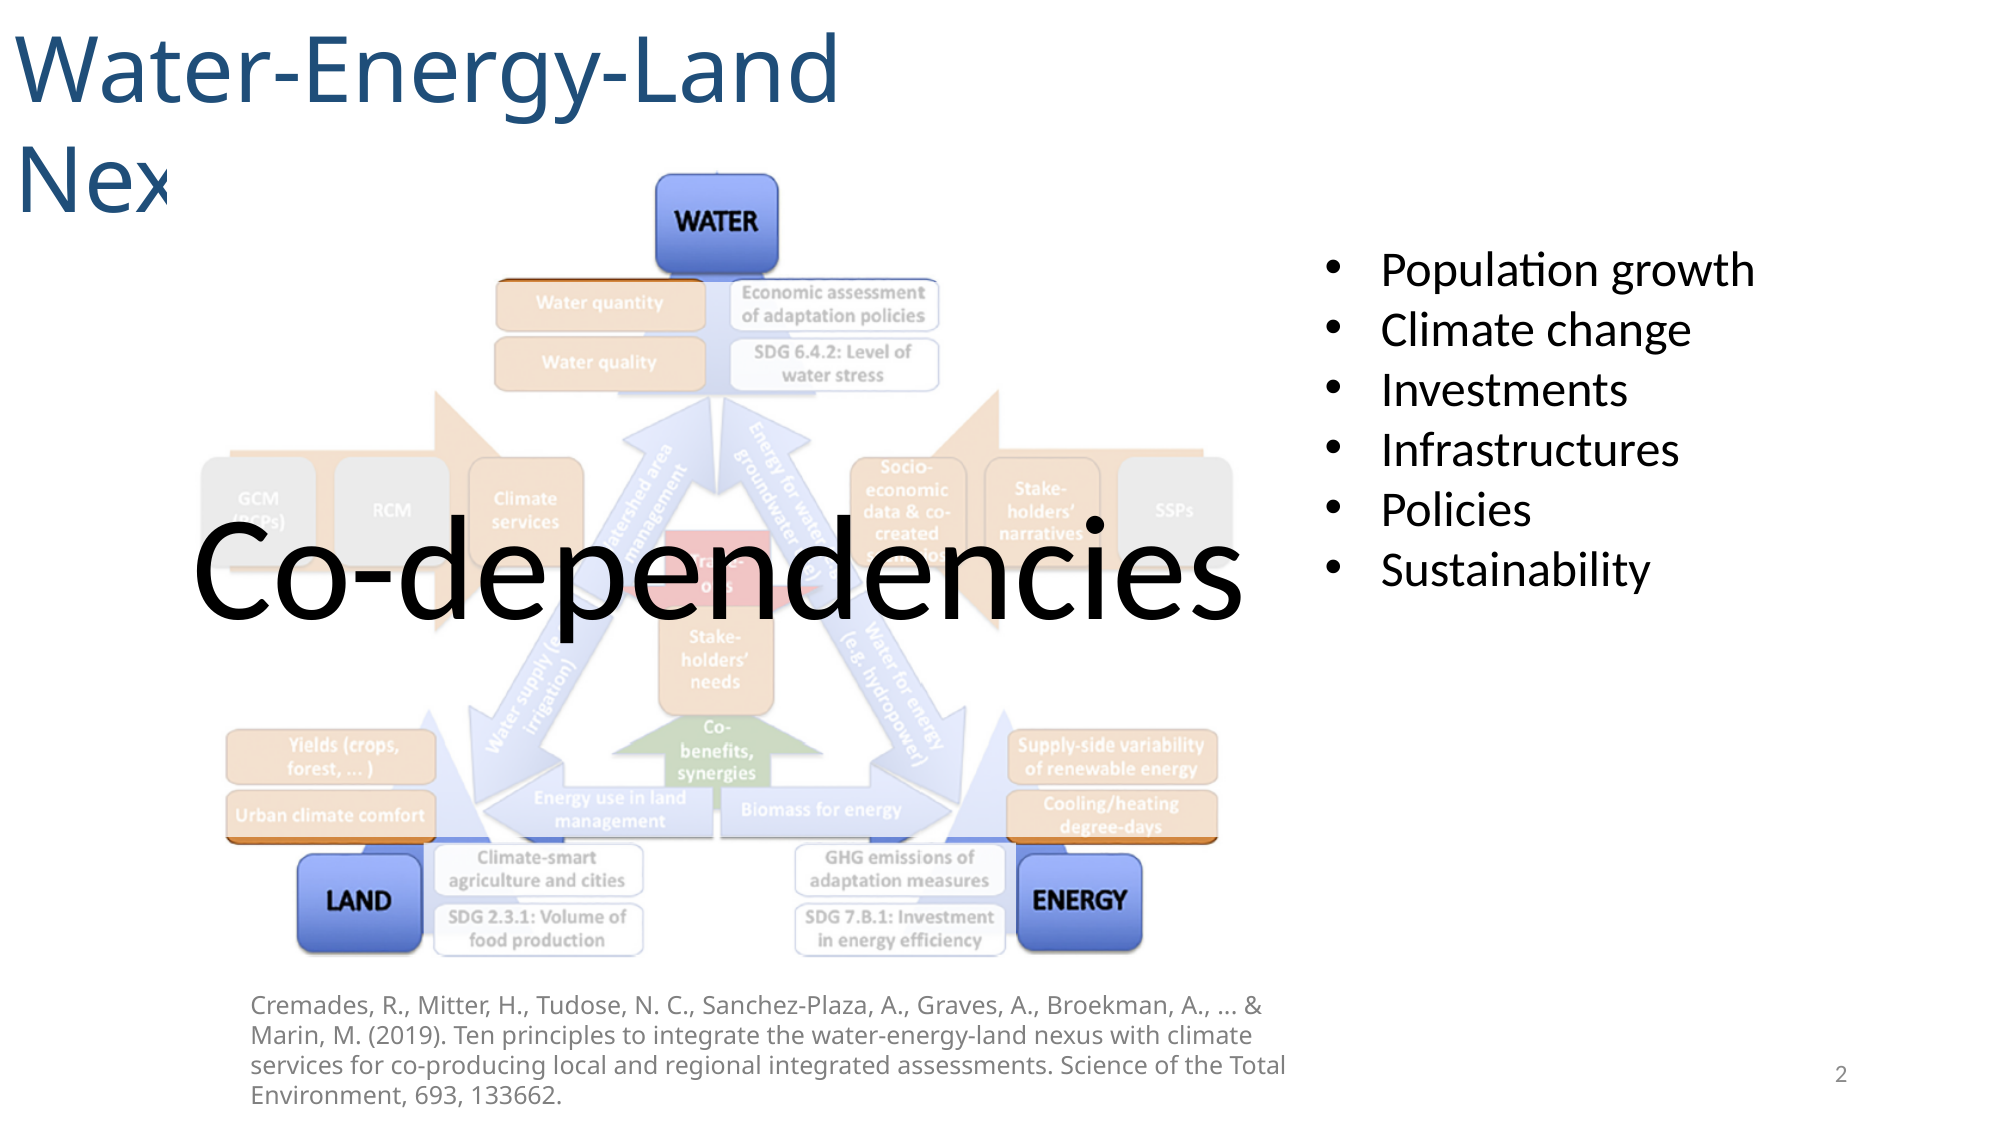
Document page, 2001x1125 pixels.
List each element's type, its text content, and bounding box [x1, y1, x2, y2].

picture [167, 156, 1265, 968]
text_box Cremades, R., Mitter, H., Tudose, N. C., Sanchez-Plaza, A., Graves, A., Broekman, A., ... & Marin, M. (2019). Ten principles to integrate the water-energy-land nexus with climate services for co-producing local and regional integrated assessments. Science of the Total Environment, 693, 133662. [235, 981, 1333, 1117]
text_box Water-Energy-Land Nexus [0, 3, 1049, 238]
text_box Population growth Climate change Investments Infrastructures Policies Sustainability [1309, 228, 1937, 604]
slide_number 2 [1412, 1042, 1863, 1103]
